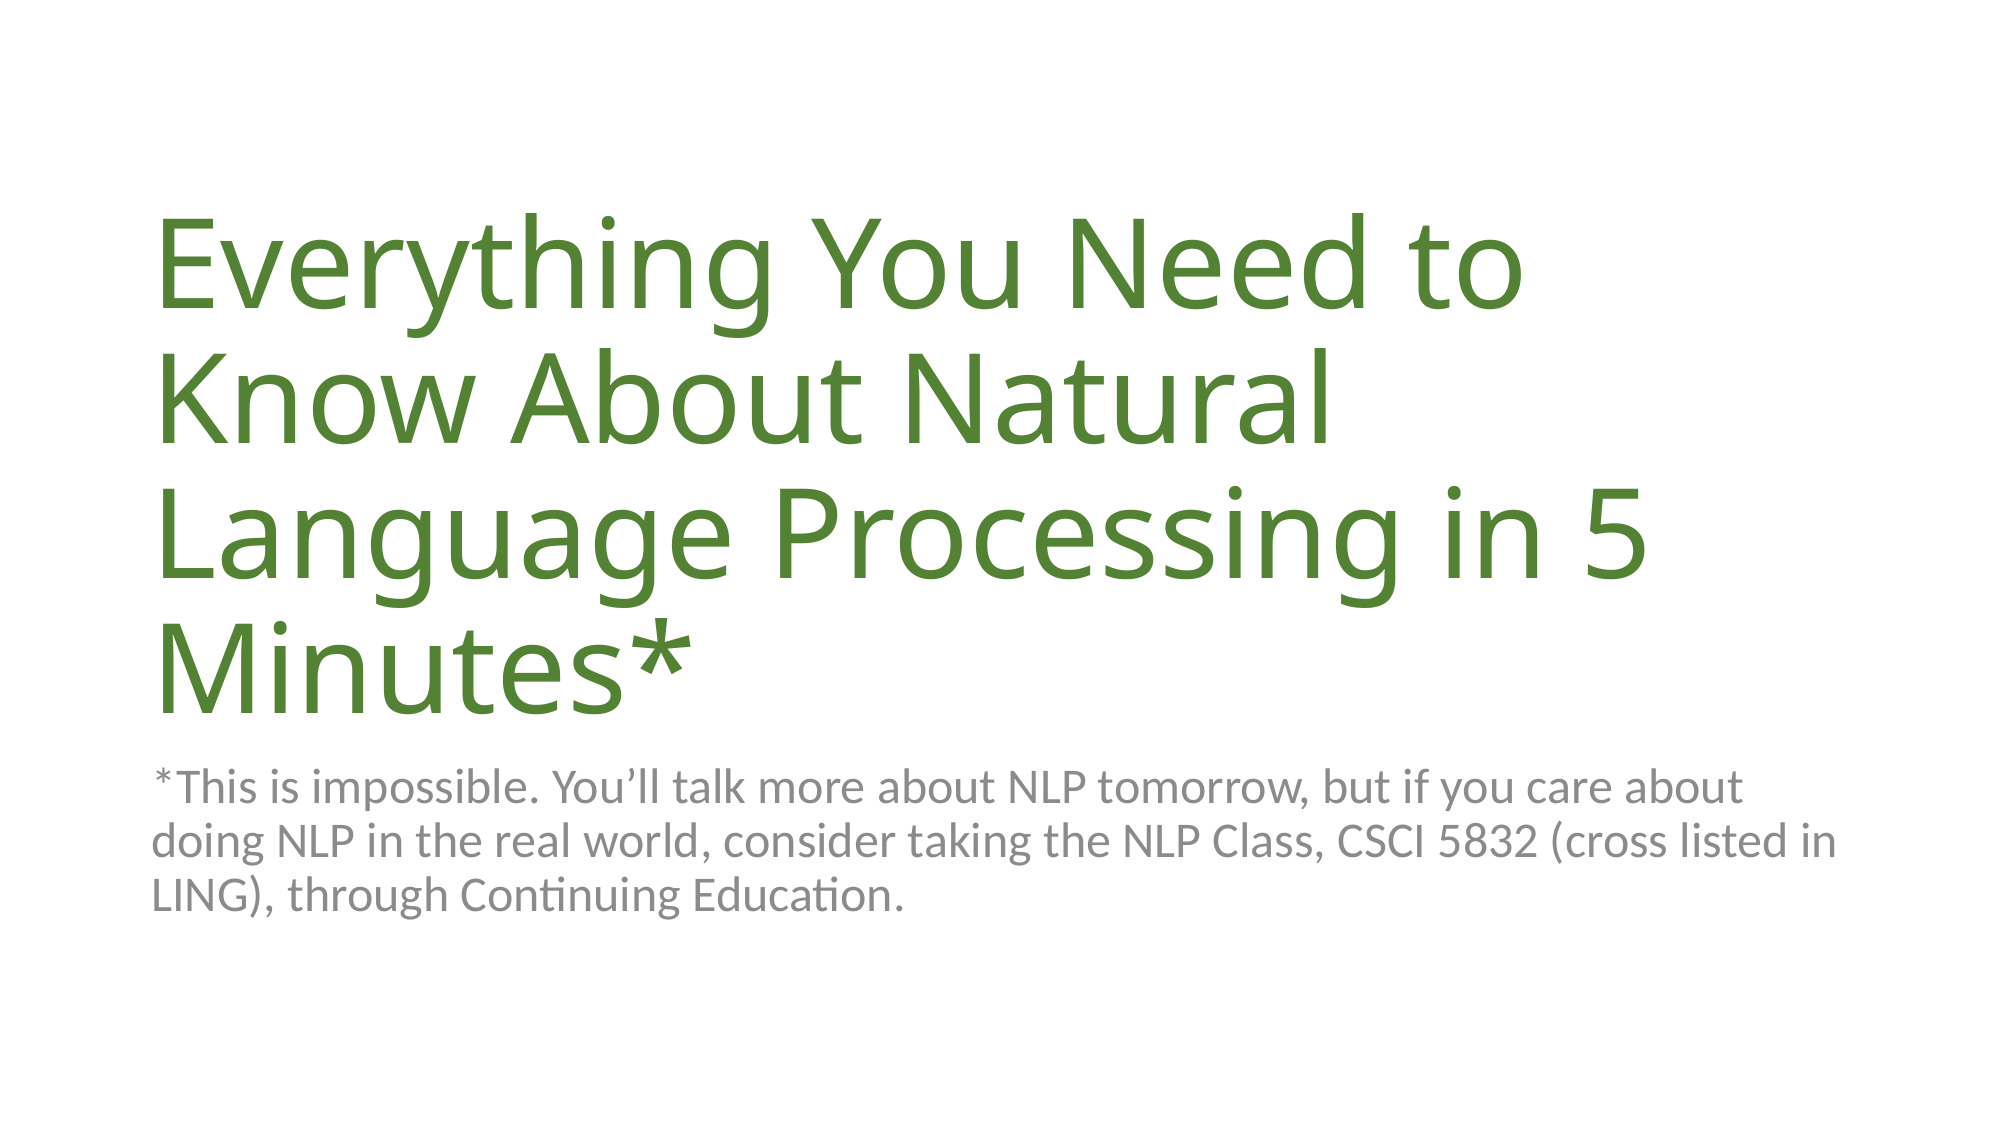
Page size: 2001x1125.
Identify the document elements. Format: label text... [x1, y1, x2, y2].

list *This is impossible. You’ll talk more about NLP tomorrow, but if you care about doing NLP in the real world, consider taking the NLP Class, CSCI 5832 (cross listed in LING), through Continuing Education. [136, 752, 1862, 999]
title Everything You Need to Know About Natural Language Processing in 5 Minutes* [136, 280, 1862, 749]
